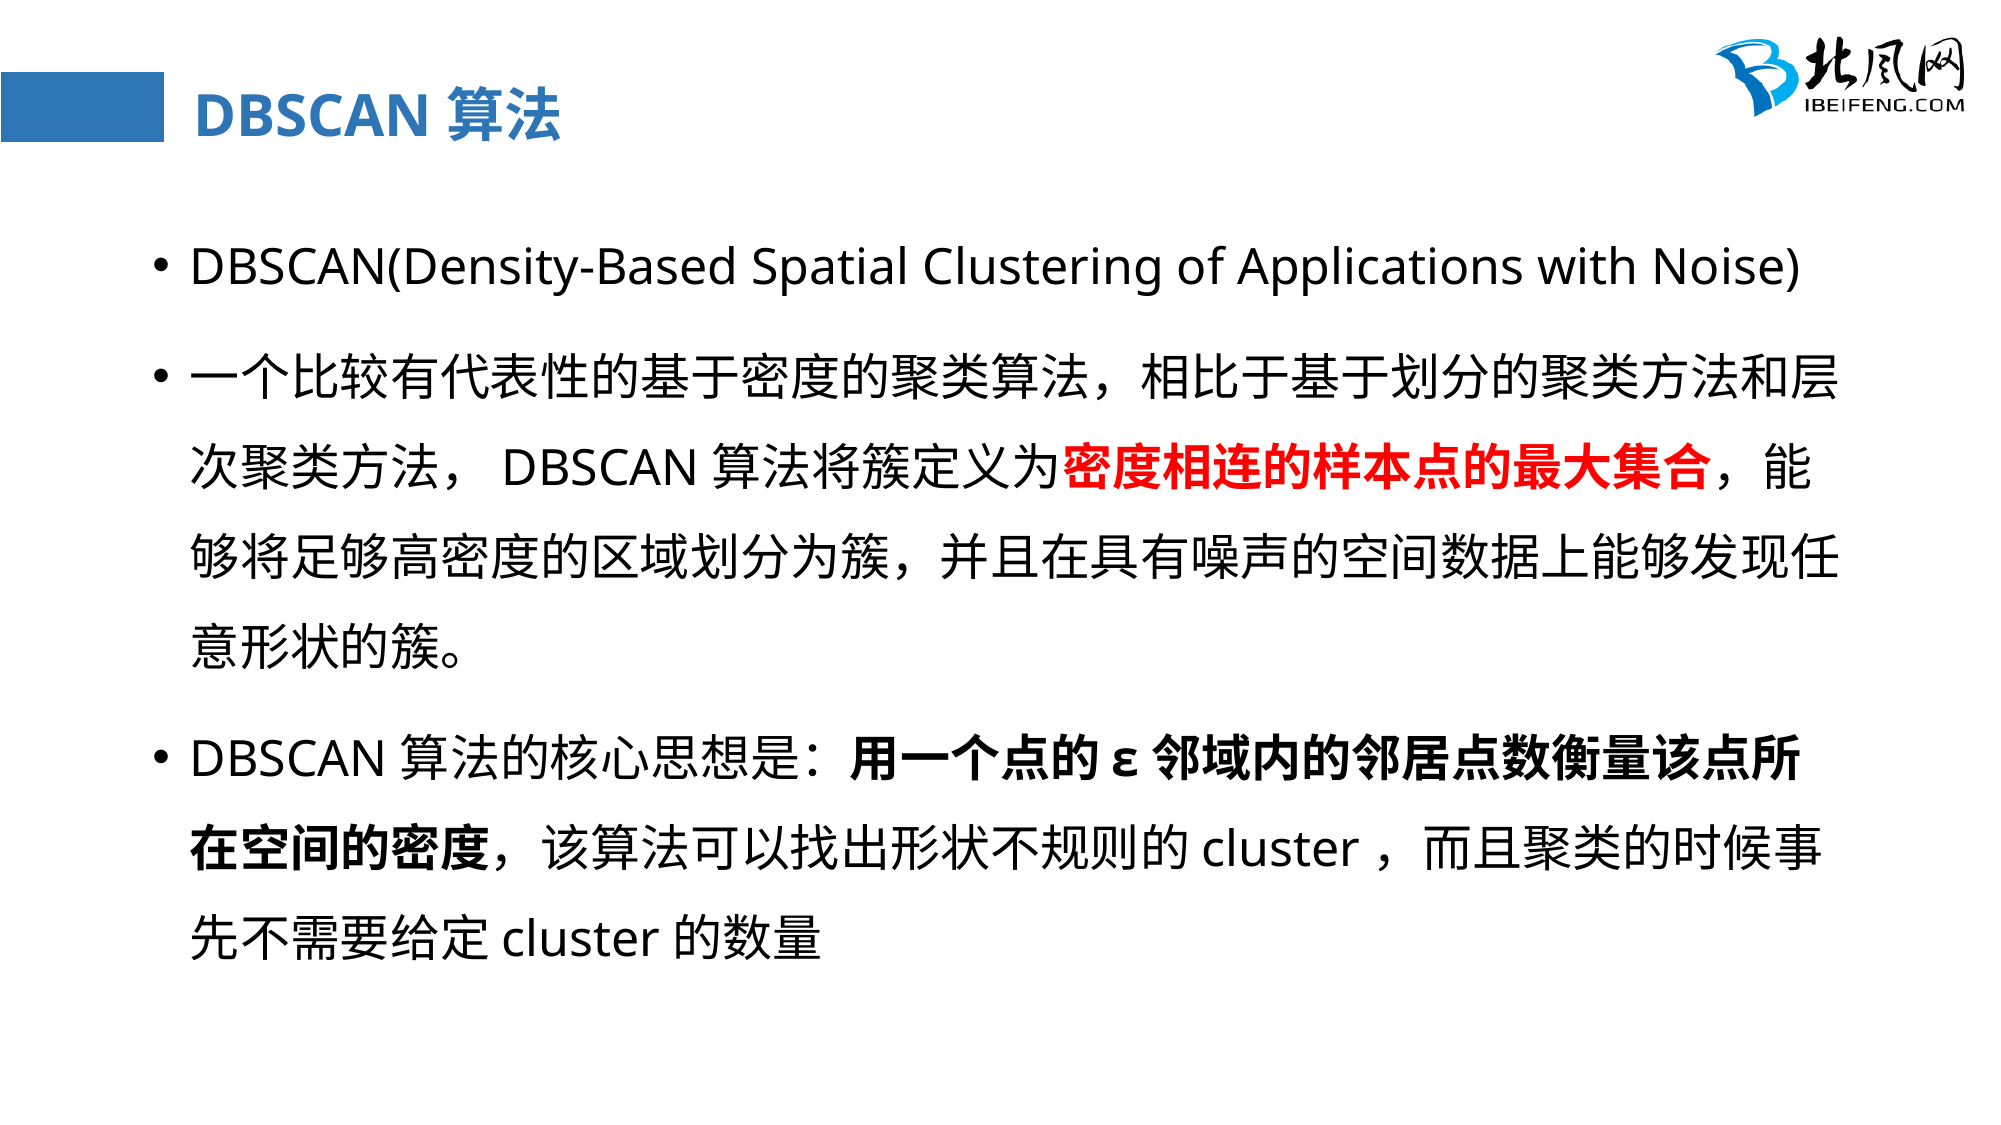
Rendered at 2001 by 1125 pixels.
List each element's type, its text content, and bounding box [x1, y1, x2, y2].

title DBSCAN算法 [178, 27, 1904, 208]
list DBSCAN(Density-Based Spatial Clustering of Applications with Noise) 一个比较有代表性的基于密度的聚类算法，相比于基于划分的聚类方法和层次聚类方法，DBSCAN算法将簇定义为密度相连的样本点的最大集合，能够将足够高密度的区域划分为簇，并且在具有噪声的空间数据上能够发现任意形状的簇。 DBSCAN算法的核心思想是：用一个点的ε邻域内的邻居点数衡量该点所在空间的密度，该算法可以找出形状不规则的cluster，而且聚类的时候事先不需要给定cluster的数量 [137, 196, 1863, 1014]
picture [1904, 27, 1974, 119]
